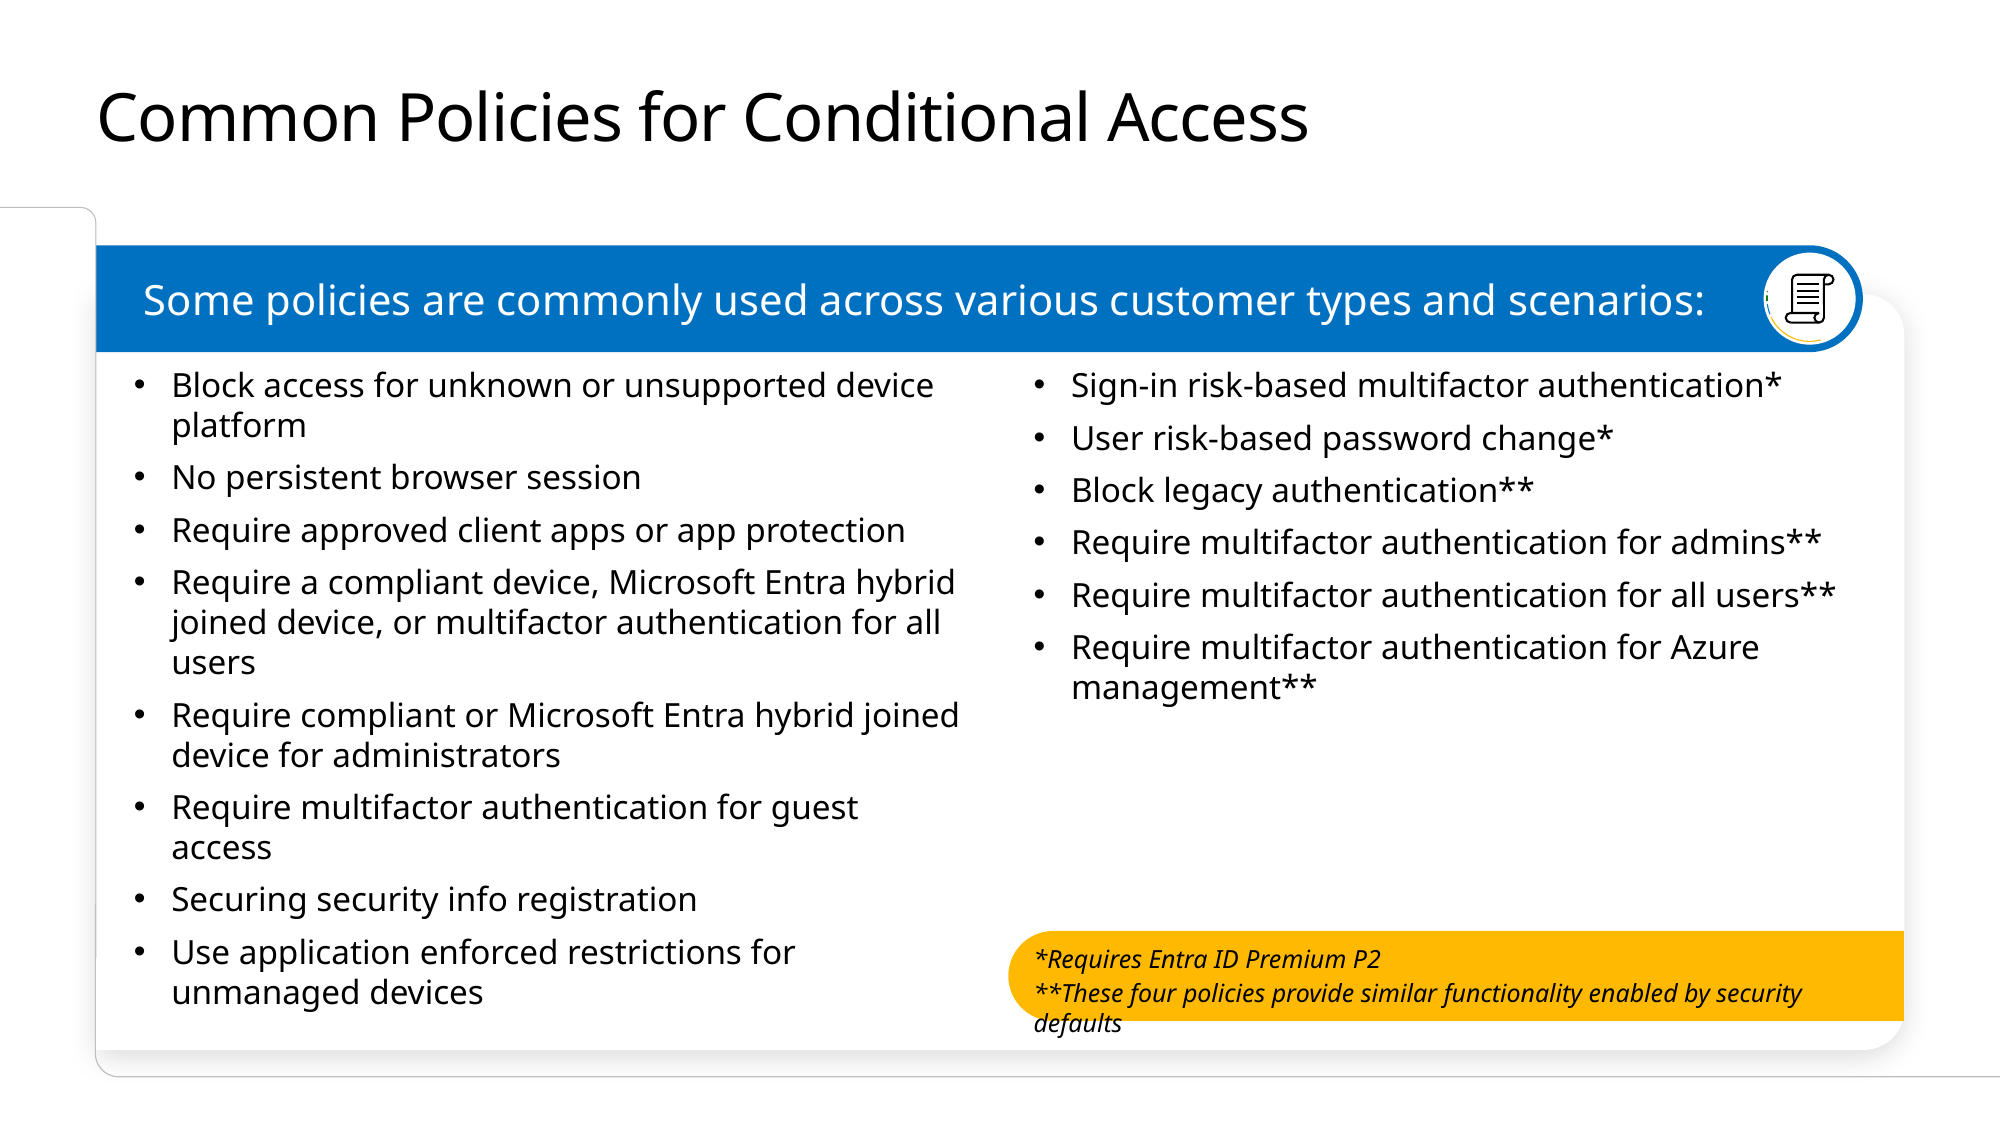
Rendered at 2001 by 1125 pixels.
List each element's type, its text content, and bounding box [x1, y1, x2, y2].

title Common Policies for Conditional Access [96, 75, 1904, 156]
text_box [0, 207, 2000, 1078]
